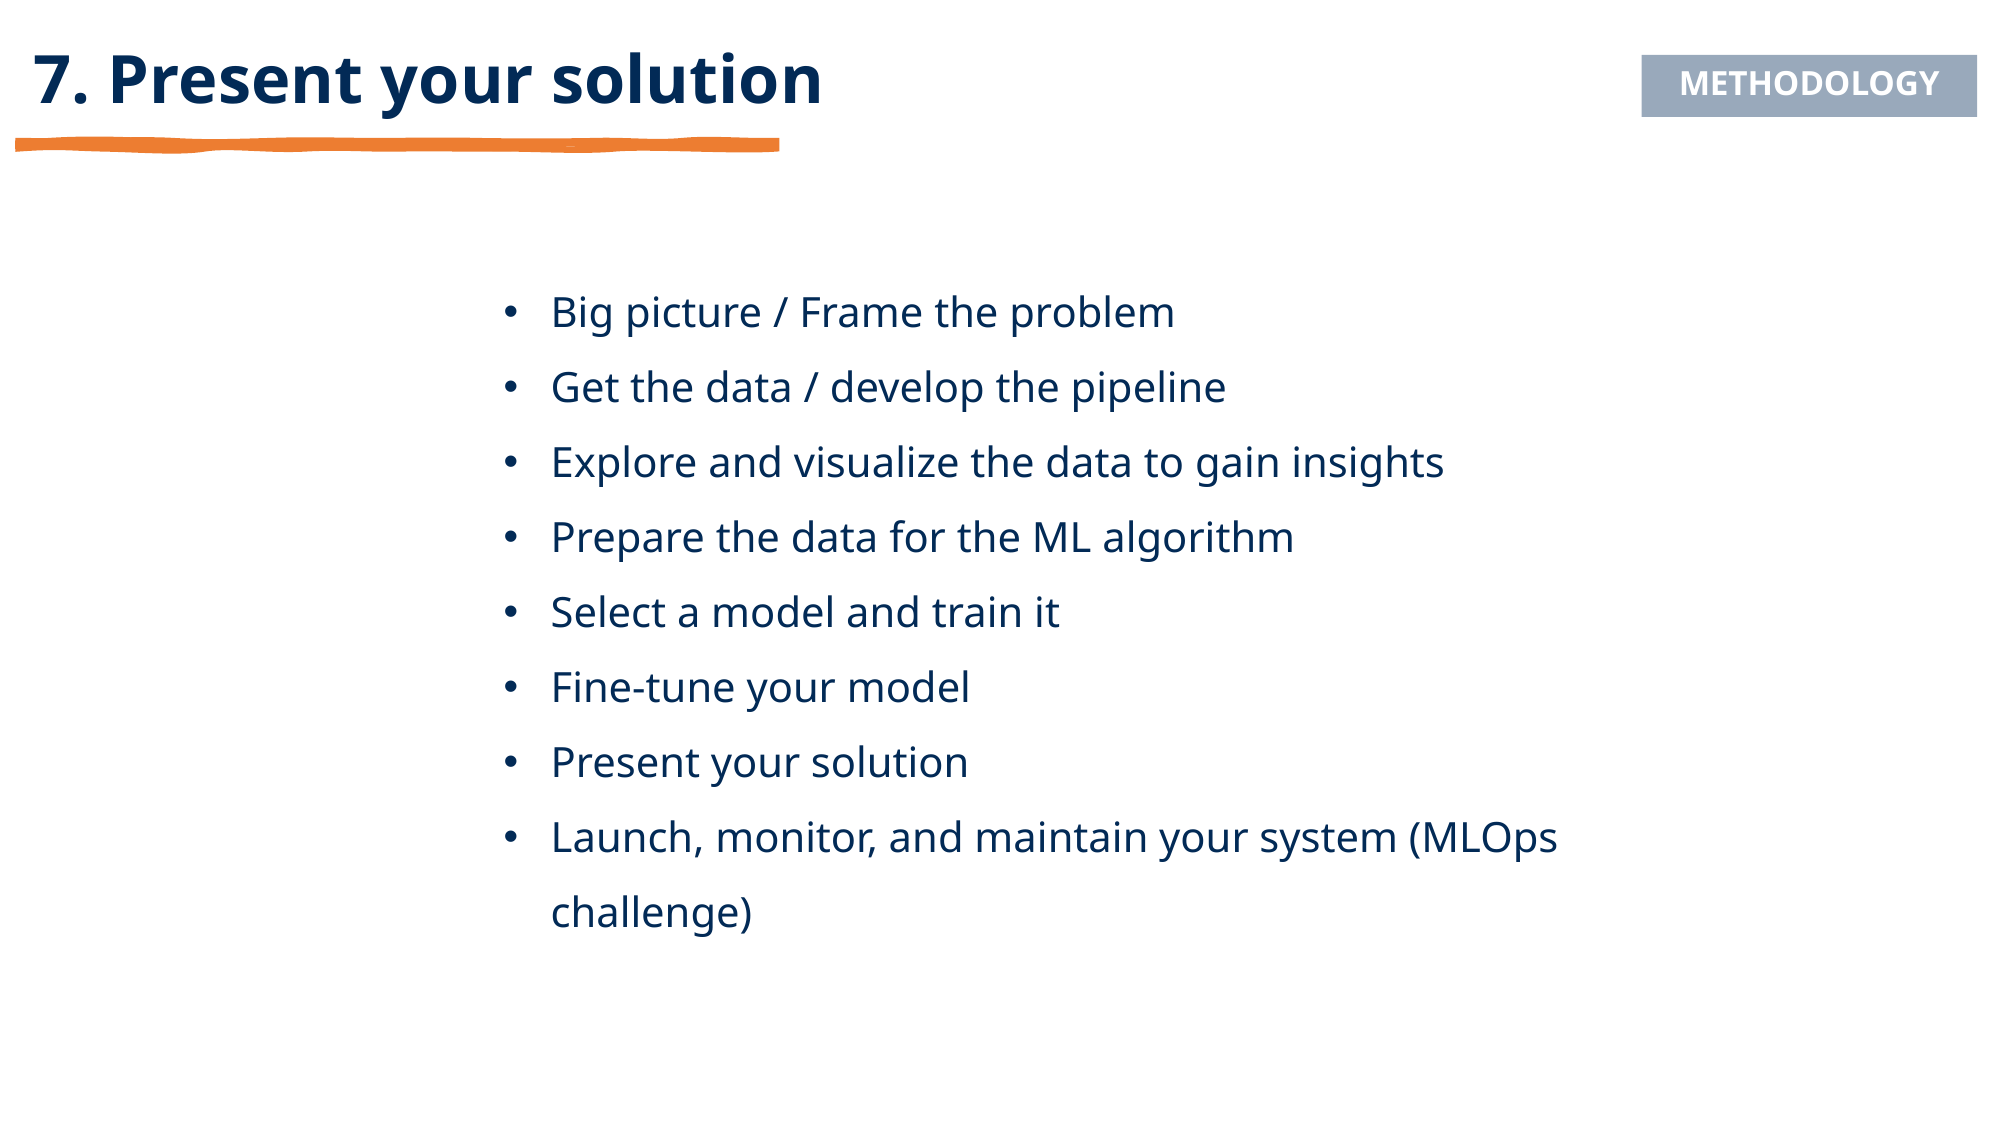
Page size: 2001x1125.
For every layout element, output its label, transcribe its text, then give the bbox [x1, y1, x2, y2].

text_box 7. Present your solution [18, 15, 1978, 149]
text_box Big picture / Frame the problem Get the data / develop the pipeline Explore and visualize the data to gain insights Prepare the data for the ML algorithm Select a model and train it Fine-tune your model Present your solution Launch, monitor, and maintain your system (MLOps challenge) [488, 253, 1585, 944]
